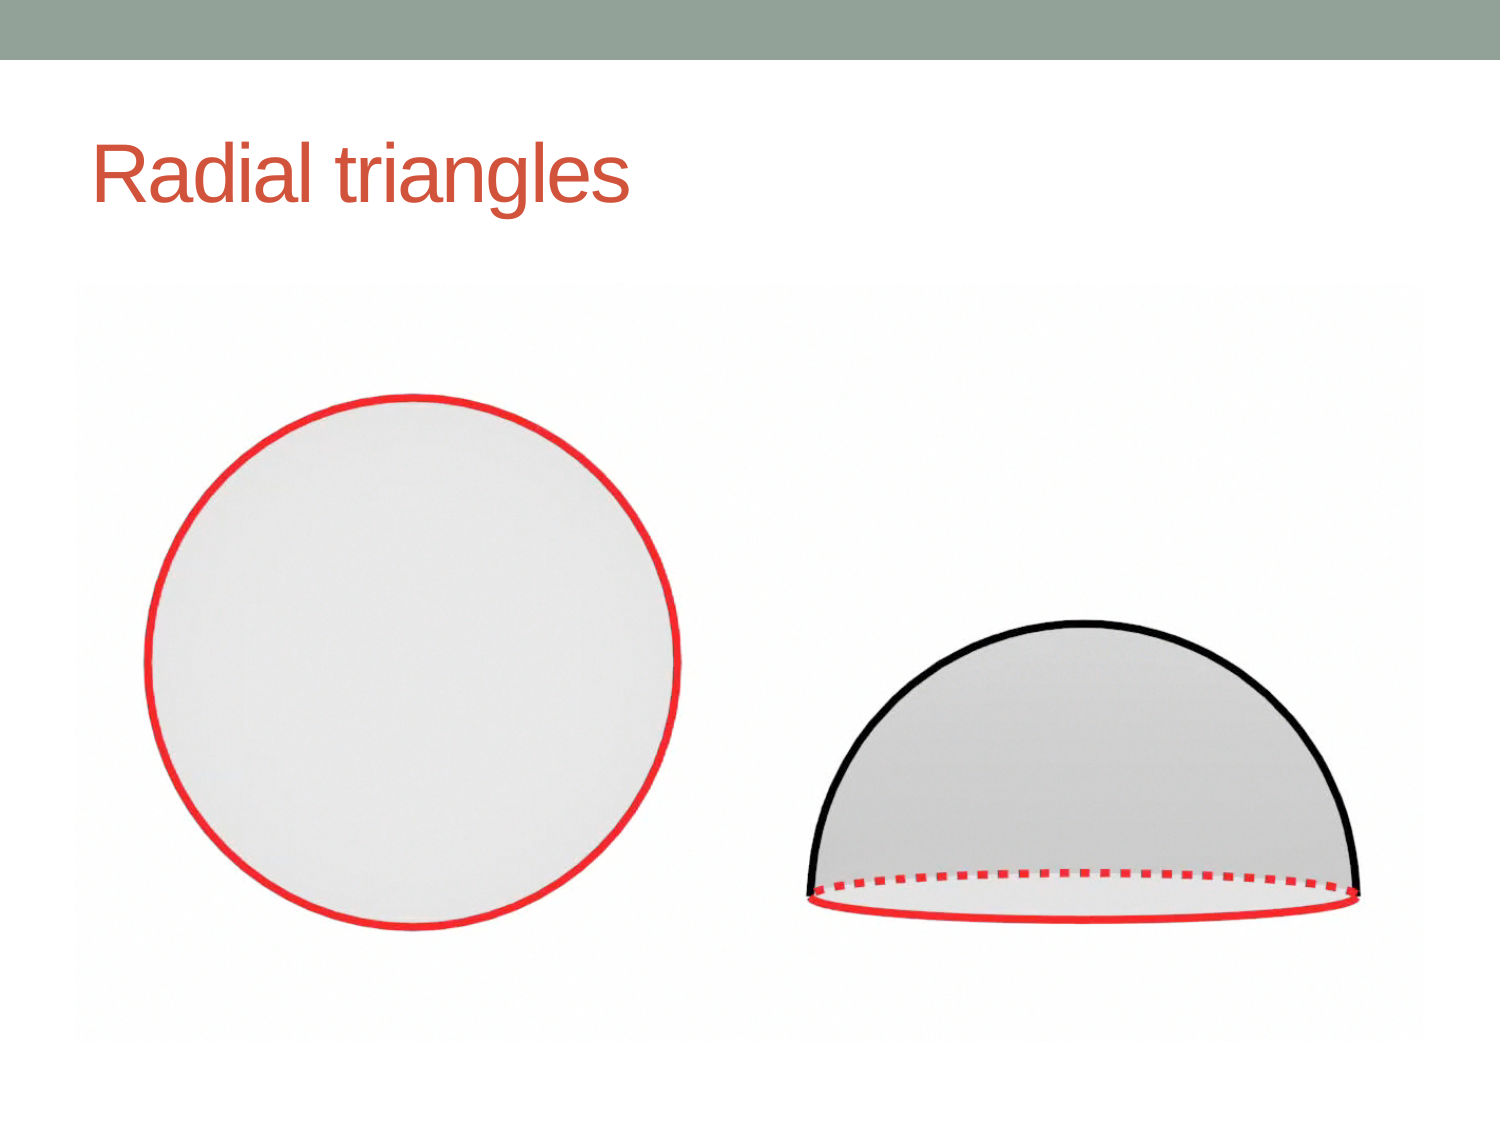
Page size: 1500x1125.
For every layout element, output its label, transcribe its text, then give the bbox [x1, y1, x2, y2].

title Radial triangles [75, 87, 1425, 250]
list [74, 282, 1426, 1043]
